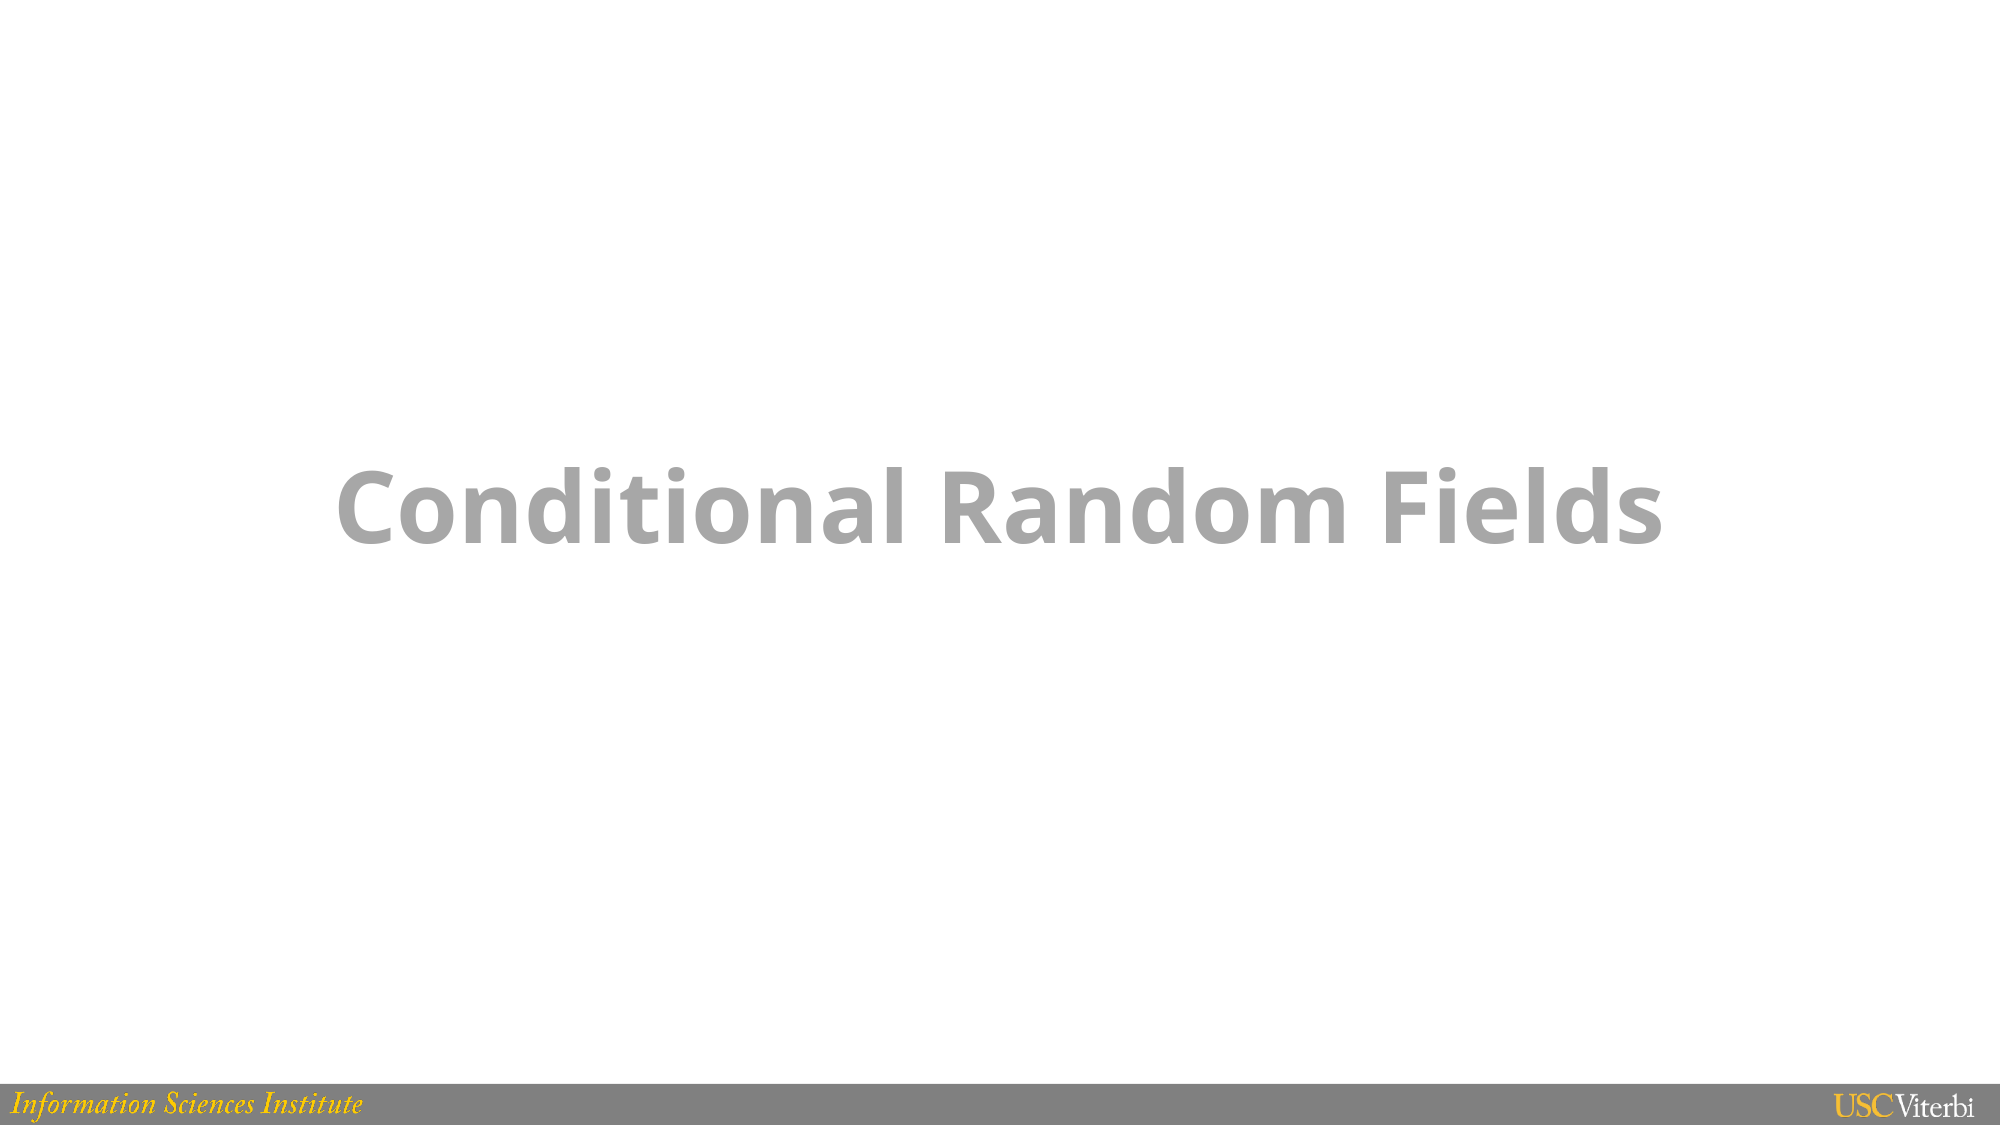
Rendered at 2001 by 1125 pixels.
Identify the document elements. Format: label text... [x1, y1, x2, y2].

title Conditional Random Fields [149, 436, 1851, 661]
picture [9, 1091, 363, 1123]
picture [1833, 1093, 1991, 1119]
